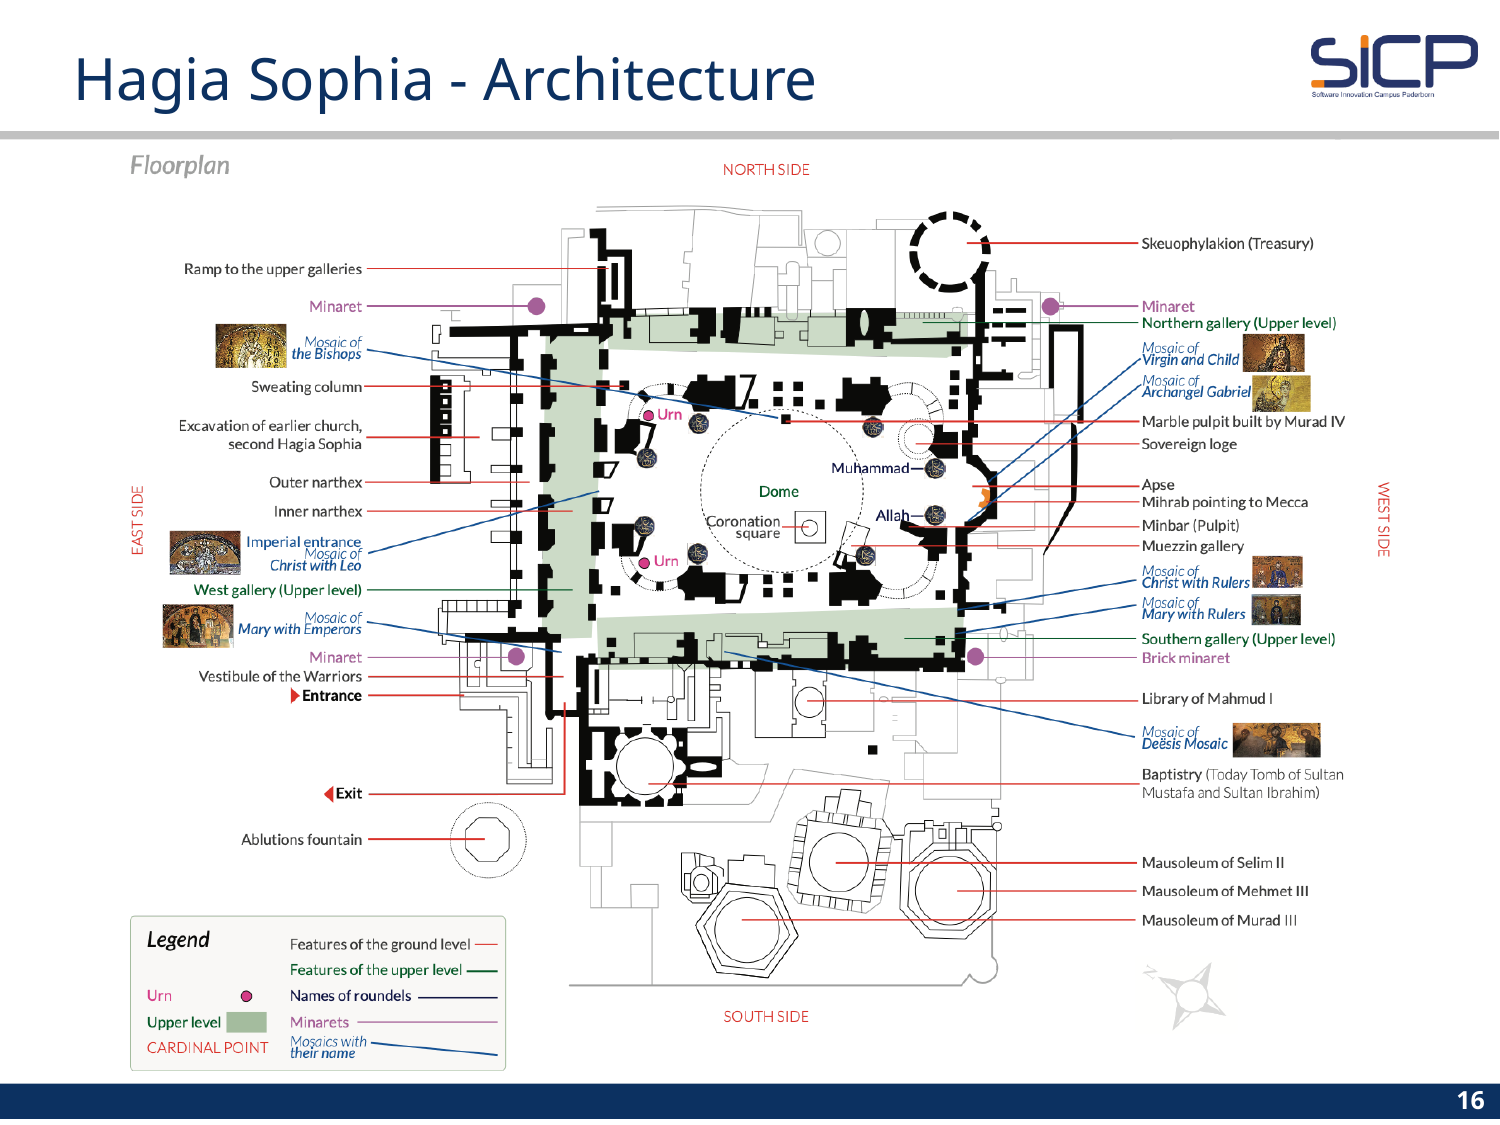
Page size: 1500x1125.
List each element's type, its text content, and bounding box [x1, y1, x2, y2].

picture [1311, 35, 1478, 98]
title Hagia Sophia - Architecture [58, 35, 1161, 118]
picture [68, 147, 1432, 1105]
slide_number 16 [1394, 1083, 1500, 1120]
